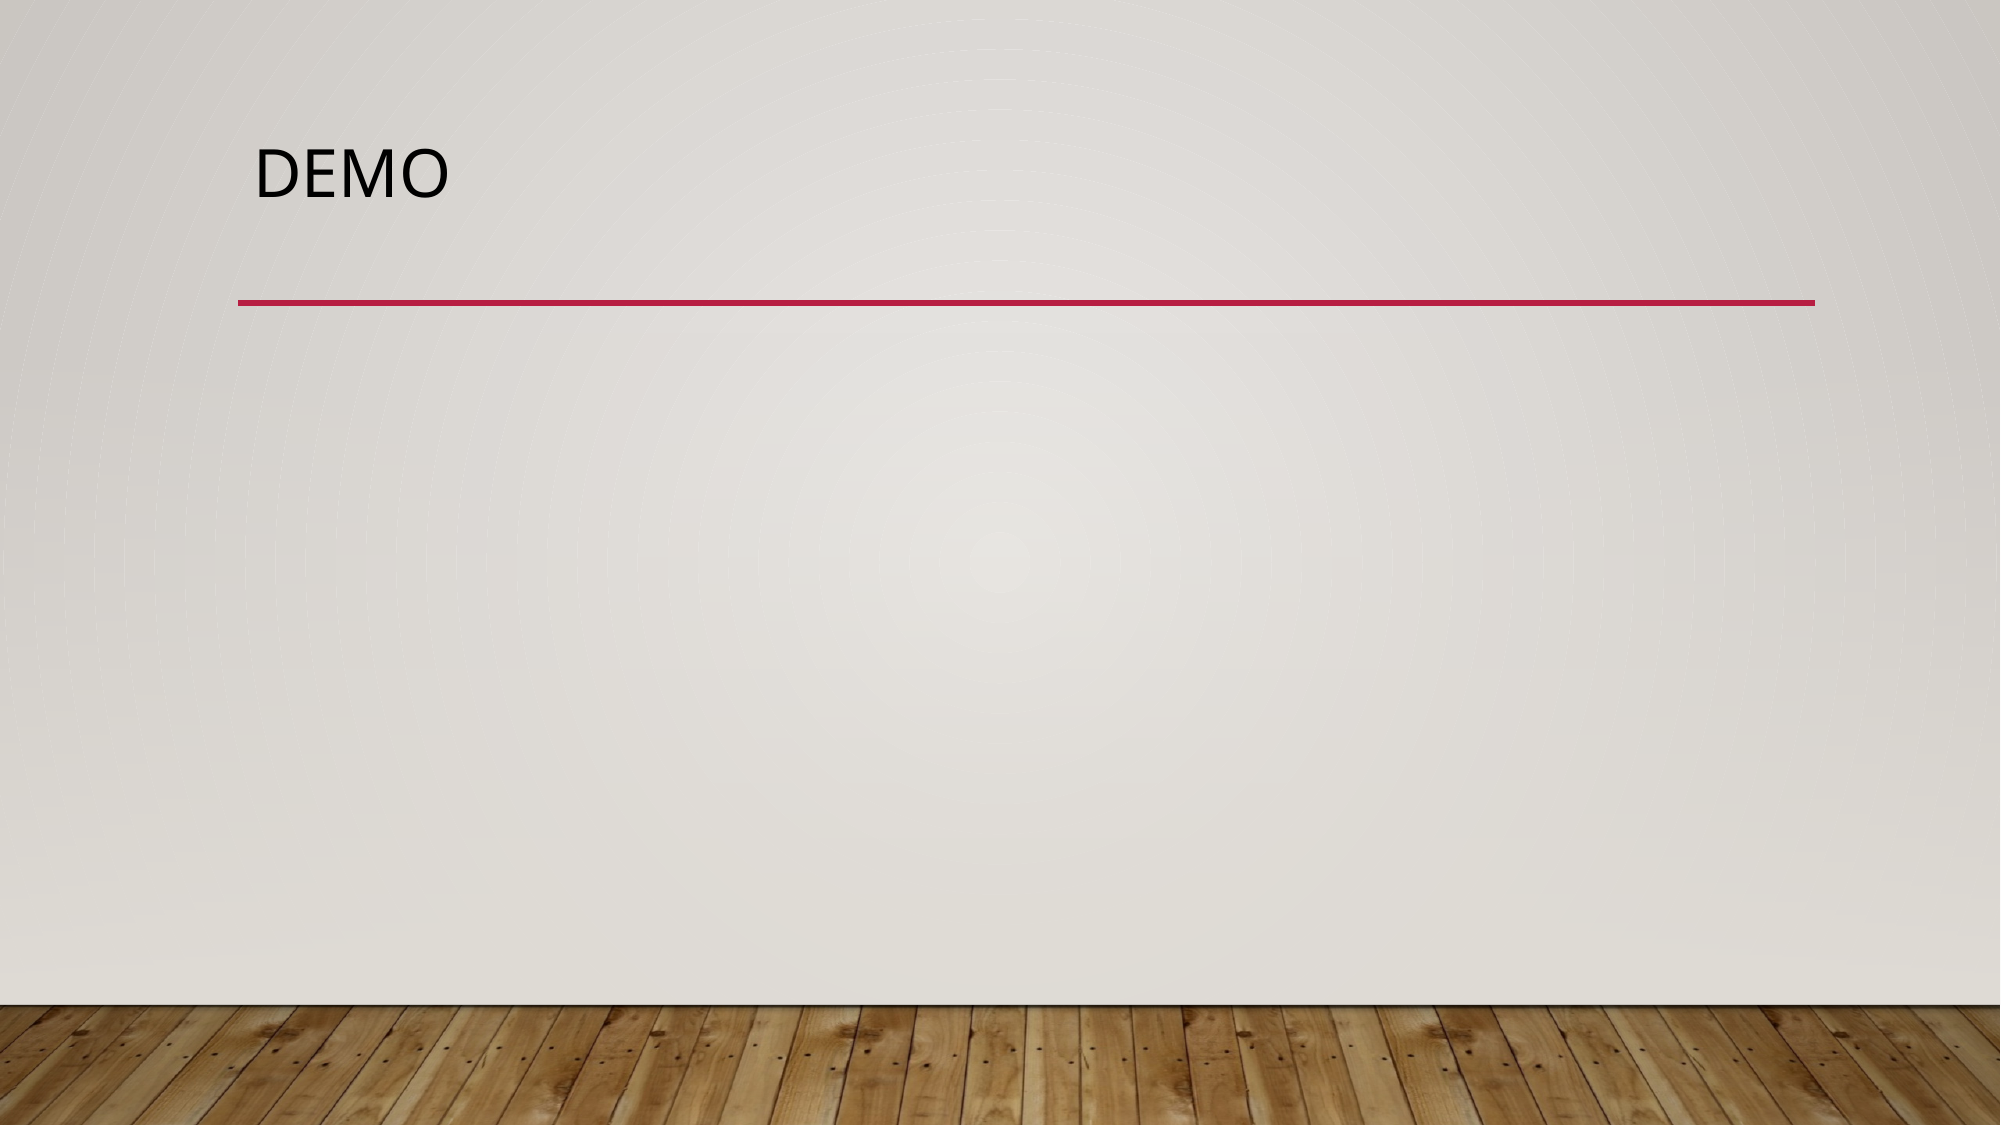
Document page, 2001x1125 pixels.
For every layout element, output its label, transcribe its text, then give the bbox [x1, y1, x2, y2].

picture [0, 1005, 2000, 1125]
title DEMO [238, 131, 1814, 305]
